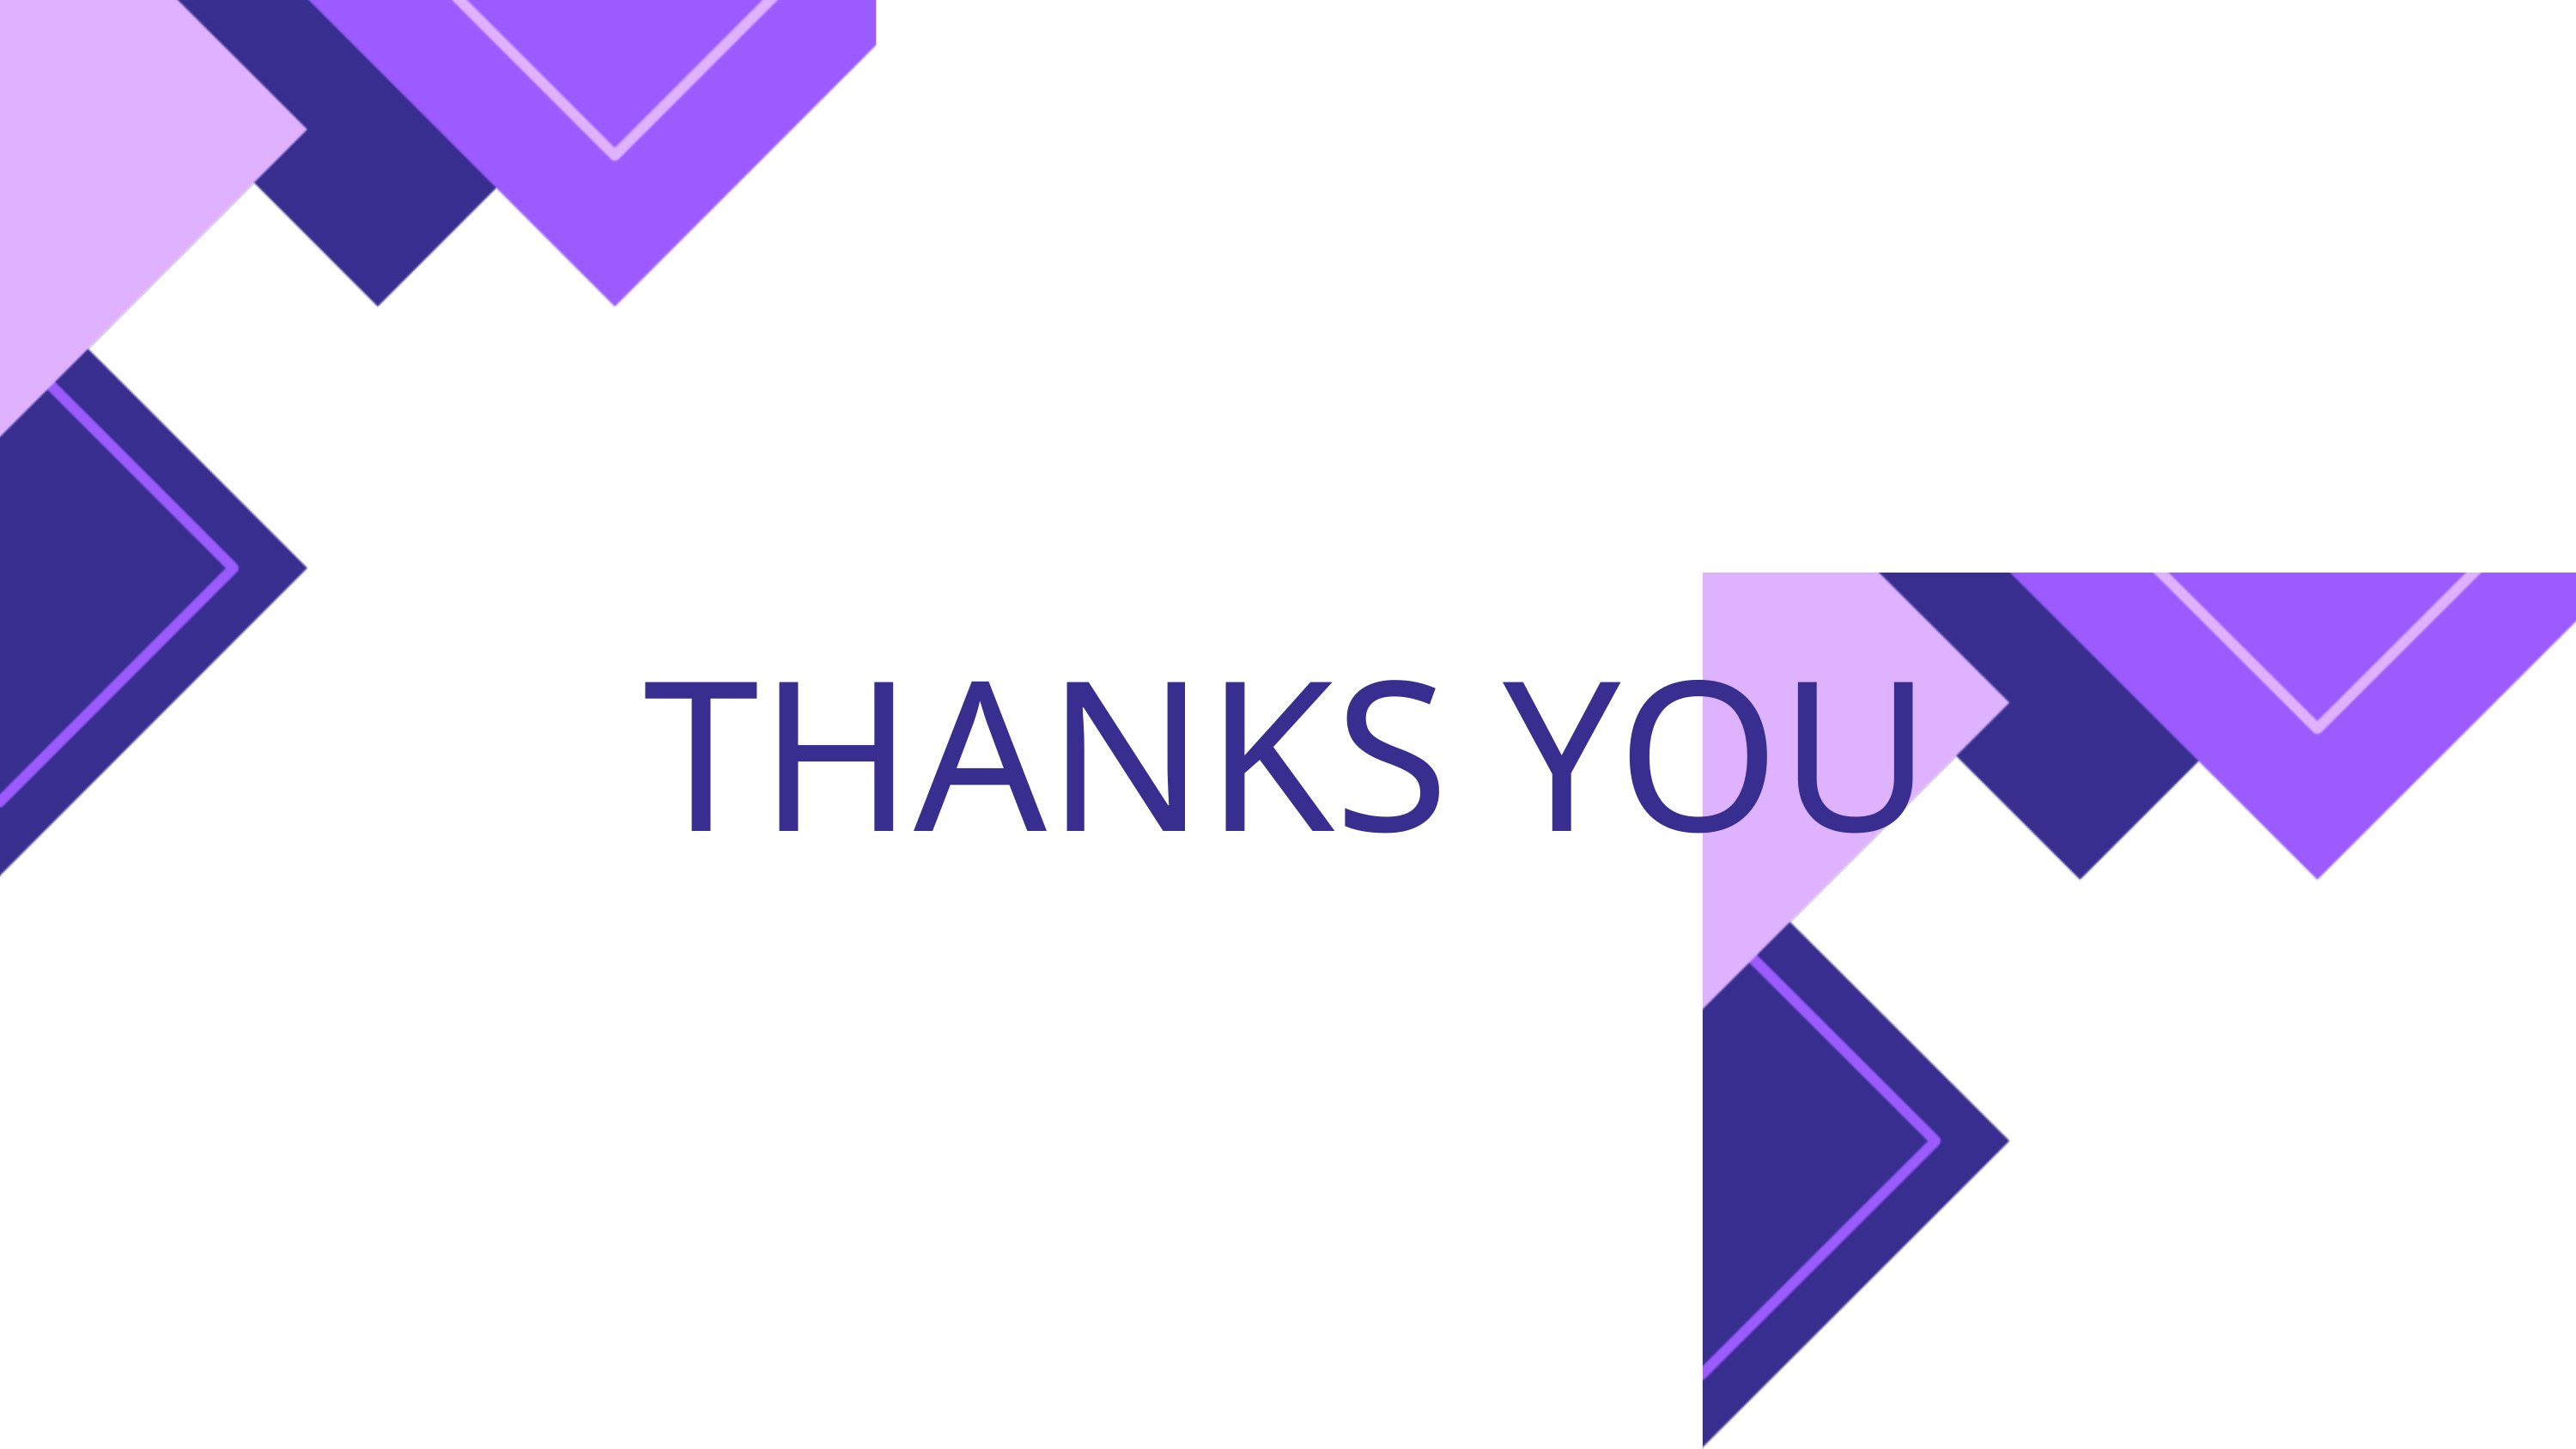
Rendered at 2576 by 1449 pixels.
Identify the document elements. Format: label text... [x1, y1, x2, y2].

text_box THANKS YOU [561, 646, 2014, 874]
text_box [0, 0, 877, 876]
text_box [1702, 573, 2576, 1449]
